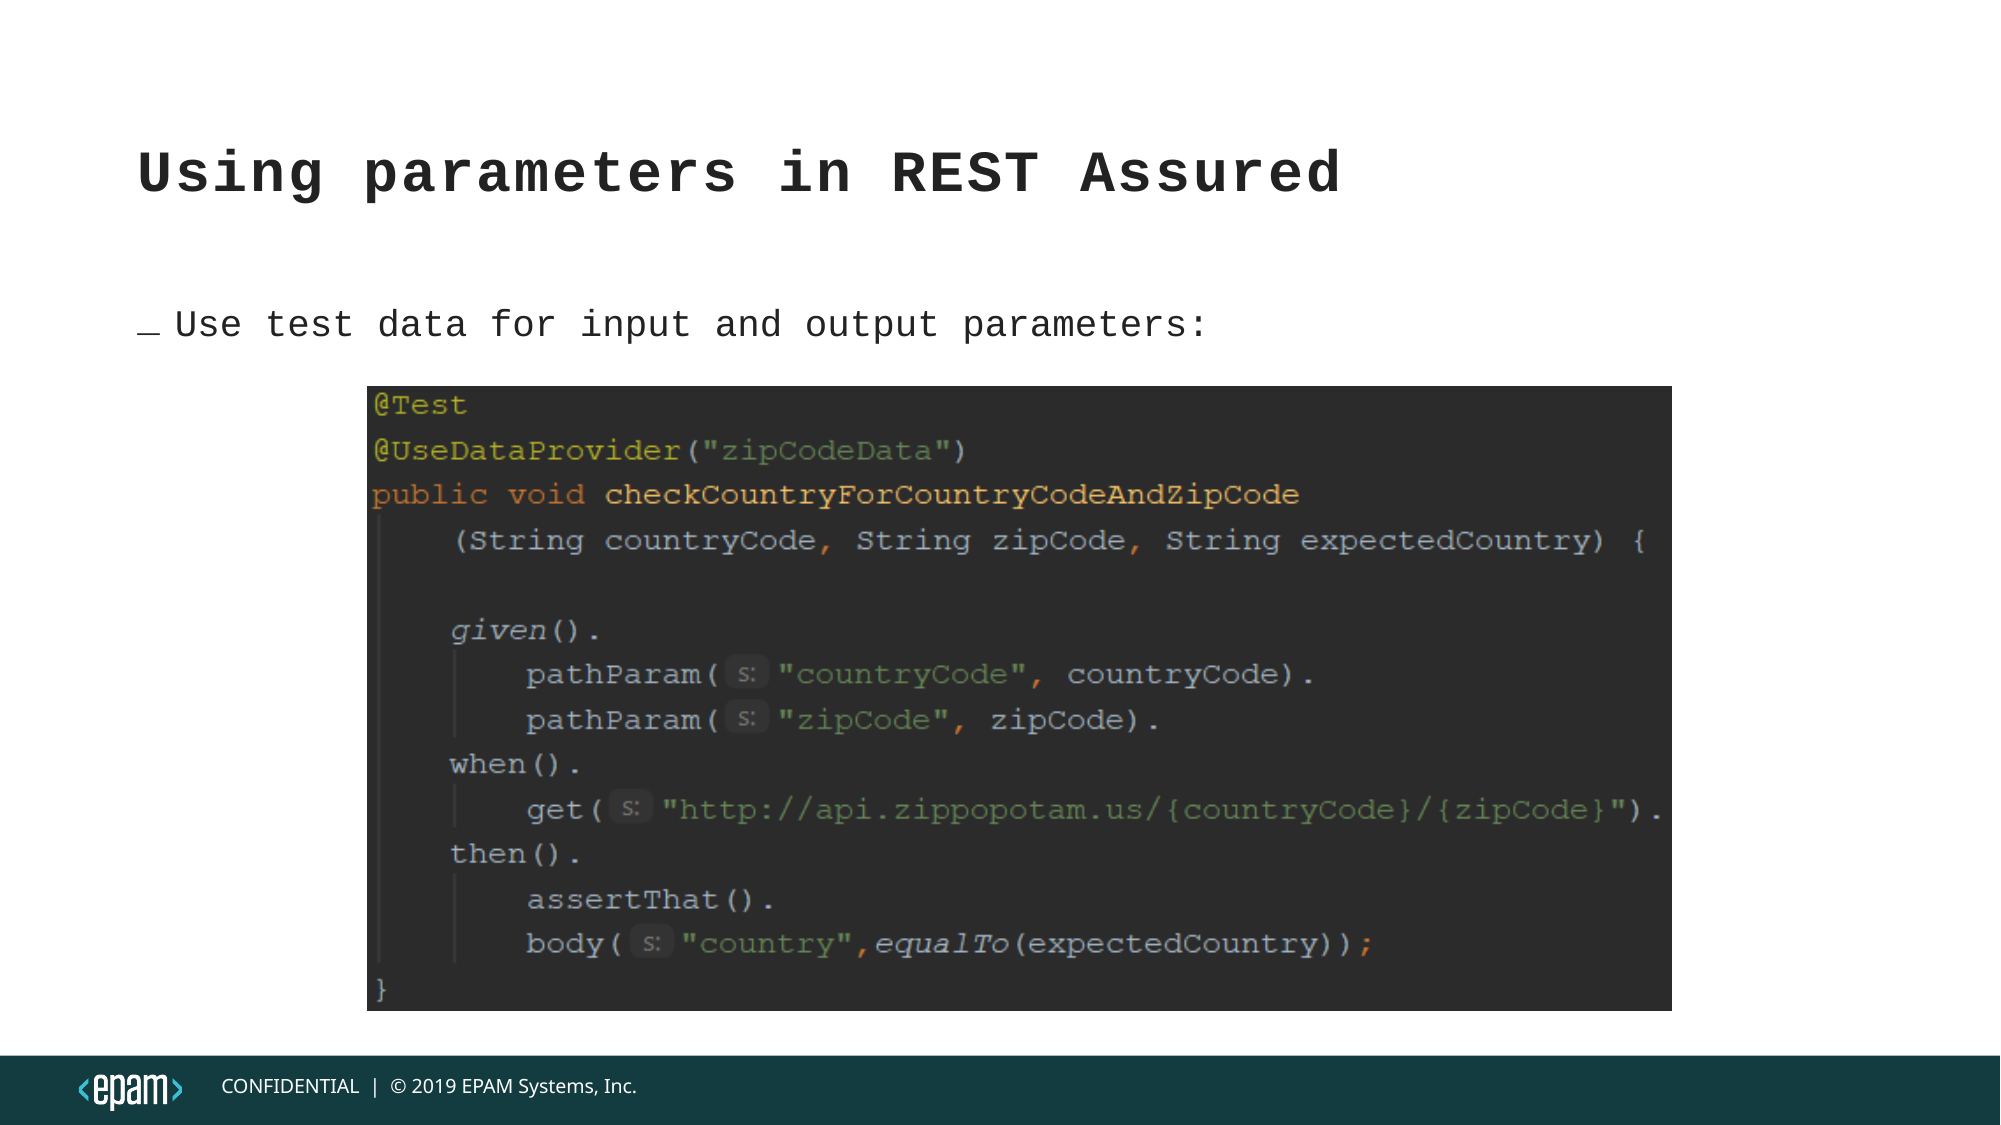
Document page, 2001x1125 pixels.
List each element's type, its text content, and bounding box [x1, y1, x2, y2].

list Use test data for input and output parameters: [137, 299, 1980, 1014]
title Using parameters in REST Assured [137, 59, 1946, 278]
picture [367, 386, 1672, 1012]
